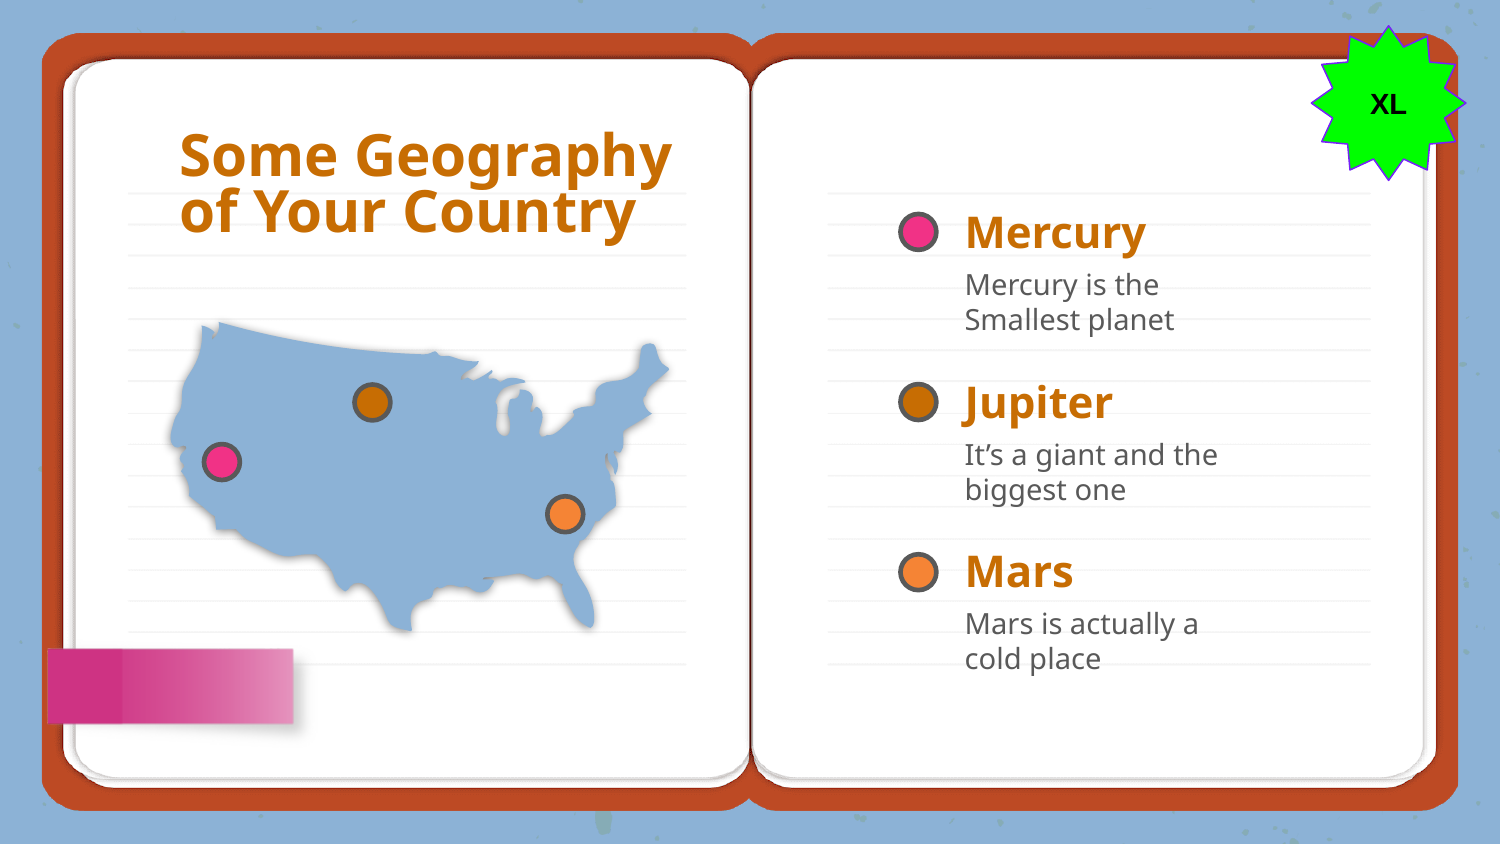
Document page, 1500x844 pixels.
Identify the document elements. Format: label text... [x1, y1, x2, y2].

text_box It’s a giant and the biggest one [949, 421, 1263, 533]
text_box [354, 384, 391, 421]
text_box [170, 321, 670, 632]
text_box Mars [949, 533, 1263, 590]
text_box [900, 213, 937, 250]
text_box XL [1311, 25, 1466, 181]
text_box Mars is actually a cold place [949, 590, 1263, 702]
picture [14, 33, 1459, 811]
text_box [203, 444, 240, 481]
text_box [900, 554, 937, 591]
title Some Geography of Your Country [164, 116, 702, 250]
text_box [900, 384, 937, 421]
picture [1395, 33, 1459, 97]
text_box Mercury is the Smallest planet [949, 251, 1263, 362]
text_box [547, 496, 584, 533]
text_box Mercury [949, 191, 1263, 251]
text_box Jupiter [949, 362, 1263, 421]
